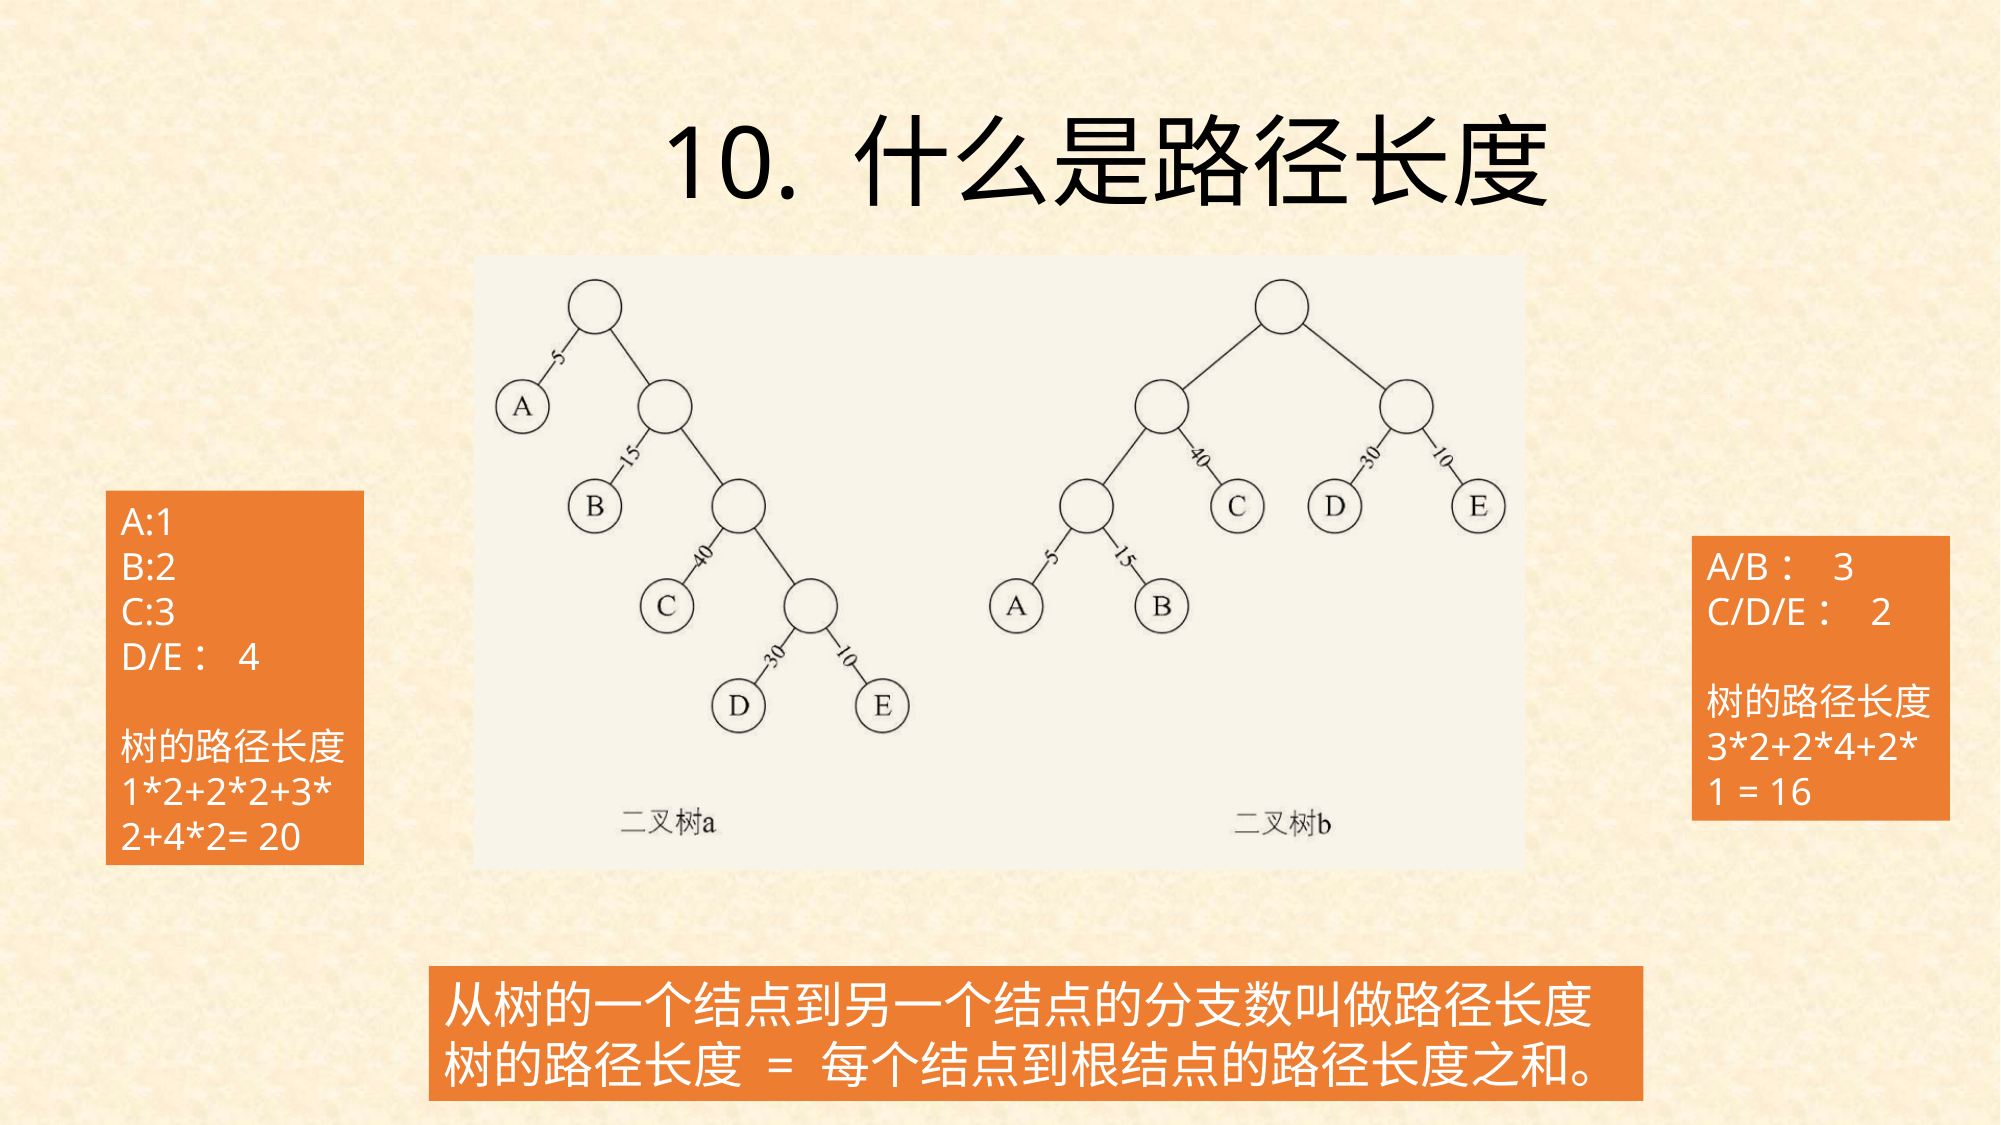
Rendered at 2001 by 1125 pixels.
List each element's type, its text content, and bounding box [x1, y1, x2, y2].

text_box A/B： 3 C/D/E： 2 树的路径长度 3*2+2*4+2*1 = 16 [1691, 535, 1950, 821]
text_box A:1 B:2 C:3 D/E：4 树的路径长度1*2+2*2+3*2+4*2= 20 [105, 490, 364, 866]
text_box 10. 什么是路径长度 [241, 90, 1971, 226]
picture [0, 0, 2001, 1125]
text_box 从树的一个结点到另一个结点的分支数叫做路径长度 树的路径长度 = 每个结点到根结点的路径长度之和。 [428, 966, 1644, 1101]
